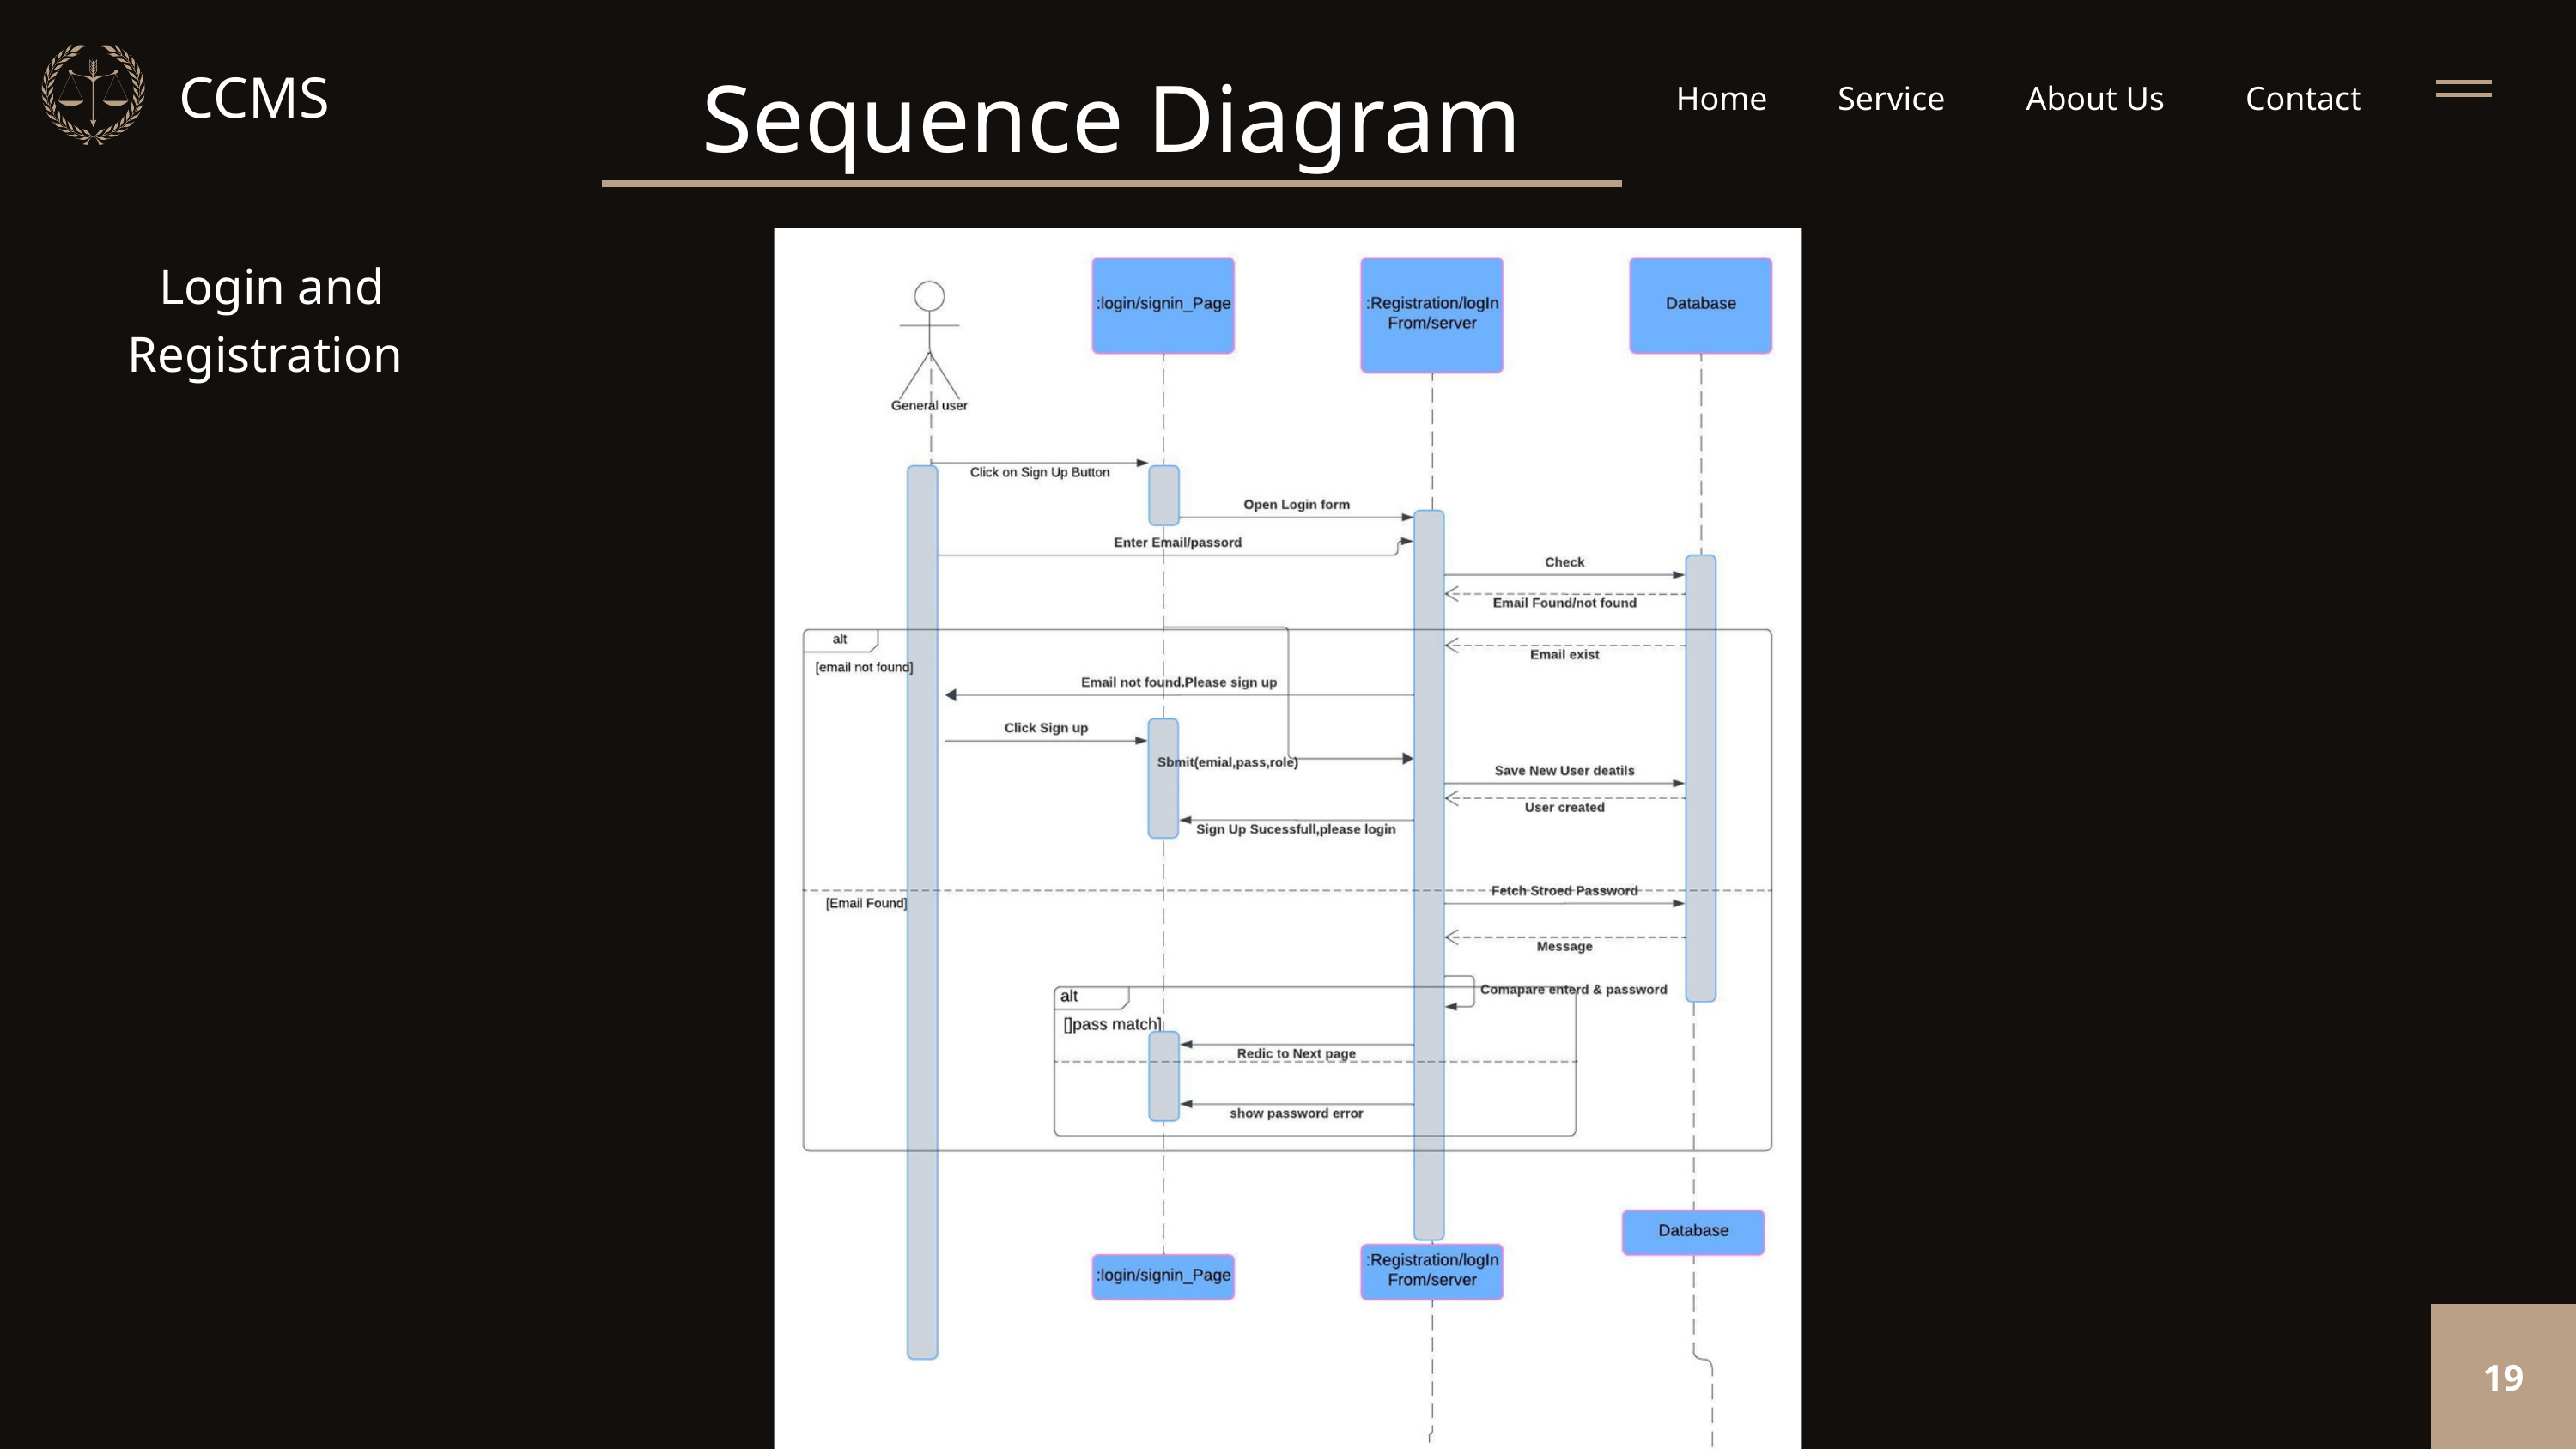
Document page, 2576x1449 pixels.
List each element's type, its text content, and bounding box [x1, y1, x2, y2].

text_box [41, 45, 145, 145]
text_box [2435, 92, 2493, 97]
text_box Sequence Diagram [498, 0, 1726, 300]
text_box About Us [2026, 71, 2176, 117]
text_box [2430, 1303, 2576, 1449]
text_box Home [1675, 71, 1790, 117]
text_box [602, 180, 1622, 188]
text_box Contact [2245, 71, 2384, 117]
text_box [774, 228, 1802, 1449]
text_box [2435, 79, 2493, 84]
text_box Service [1838, 71, 1978, 117]
text_box CCMS [179, 51, 434, 130]
text_box Login and Registration [7, 246, 524, 382]
